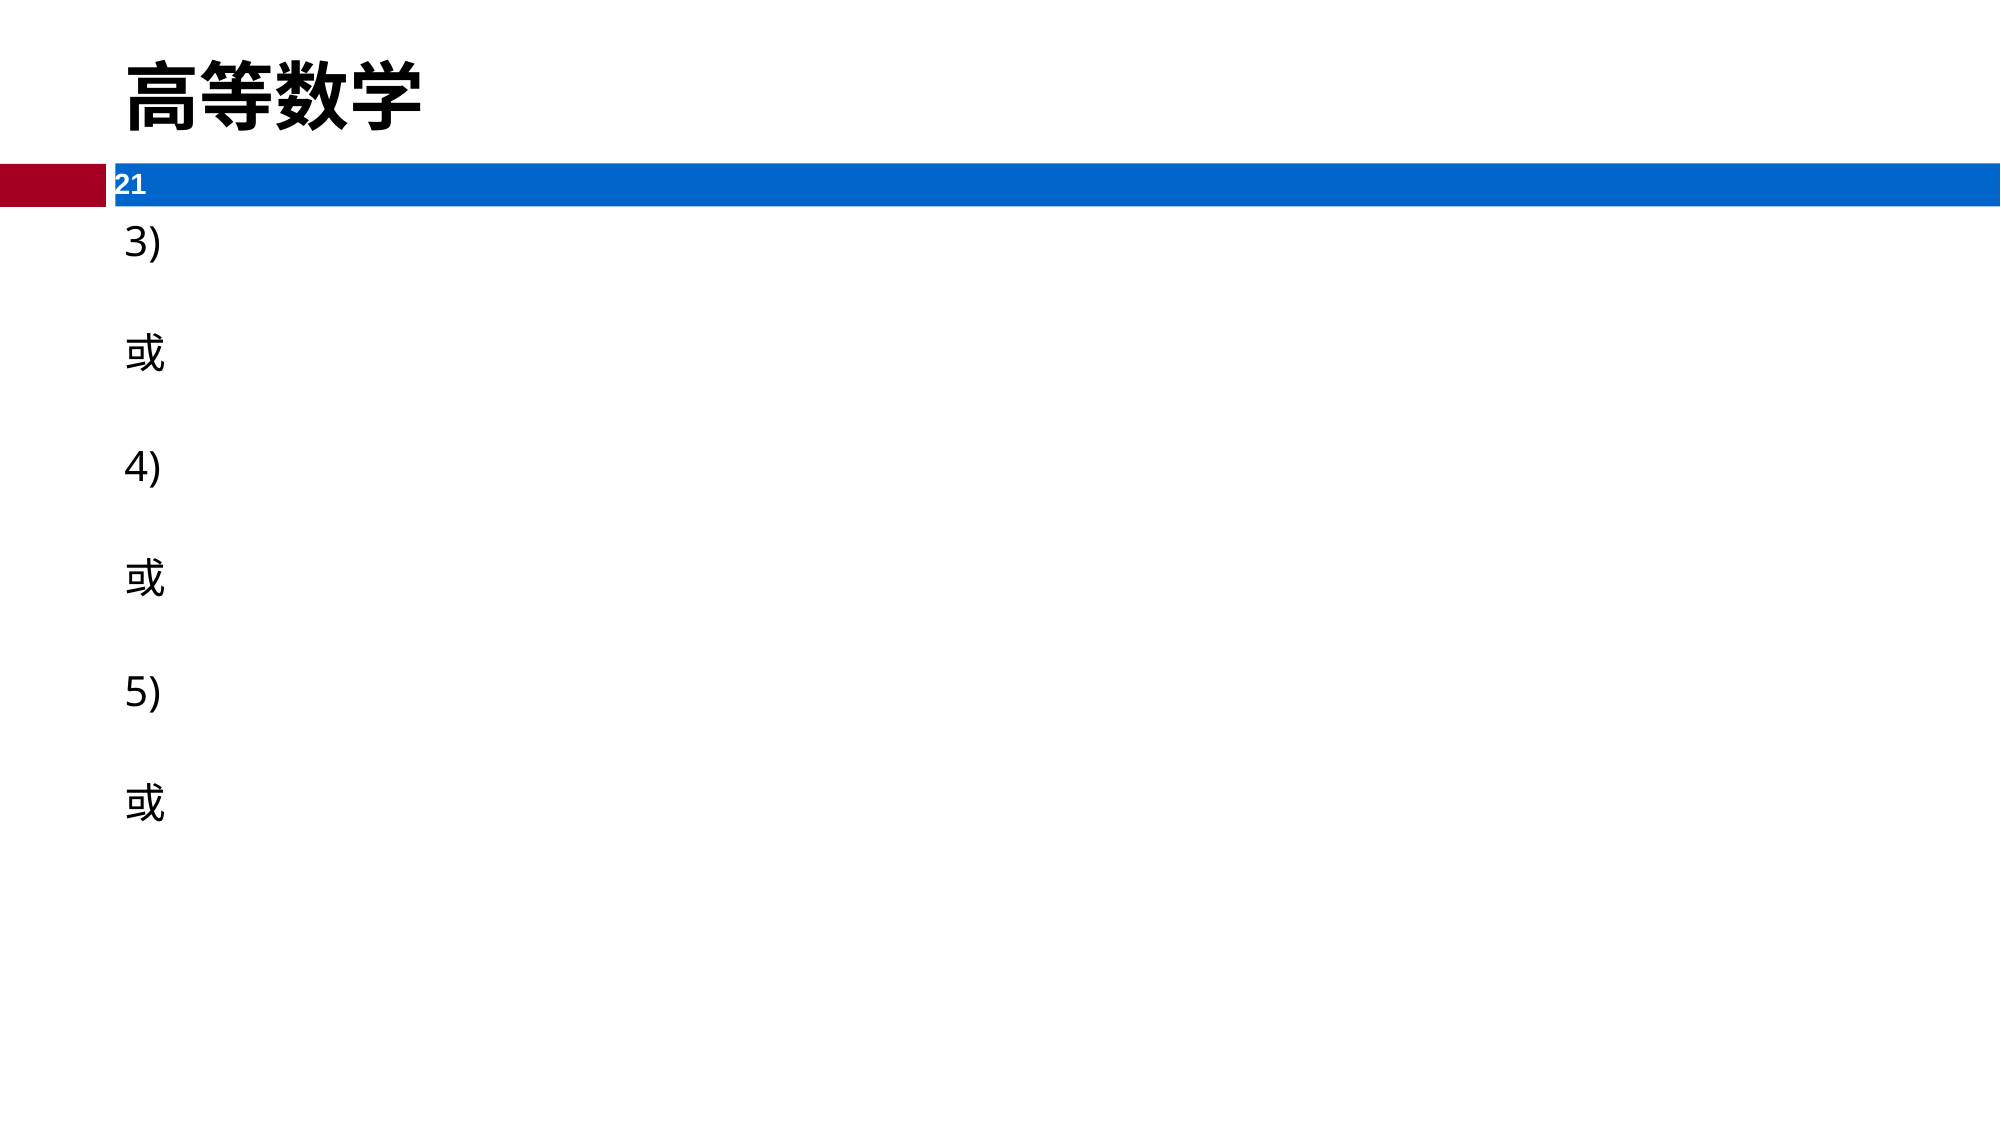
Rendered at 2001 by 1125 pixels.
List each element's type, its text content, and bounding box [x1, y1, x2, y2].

title 高等数学 [109, 38, 909, 150]
